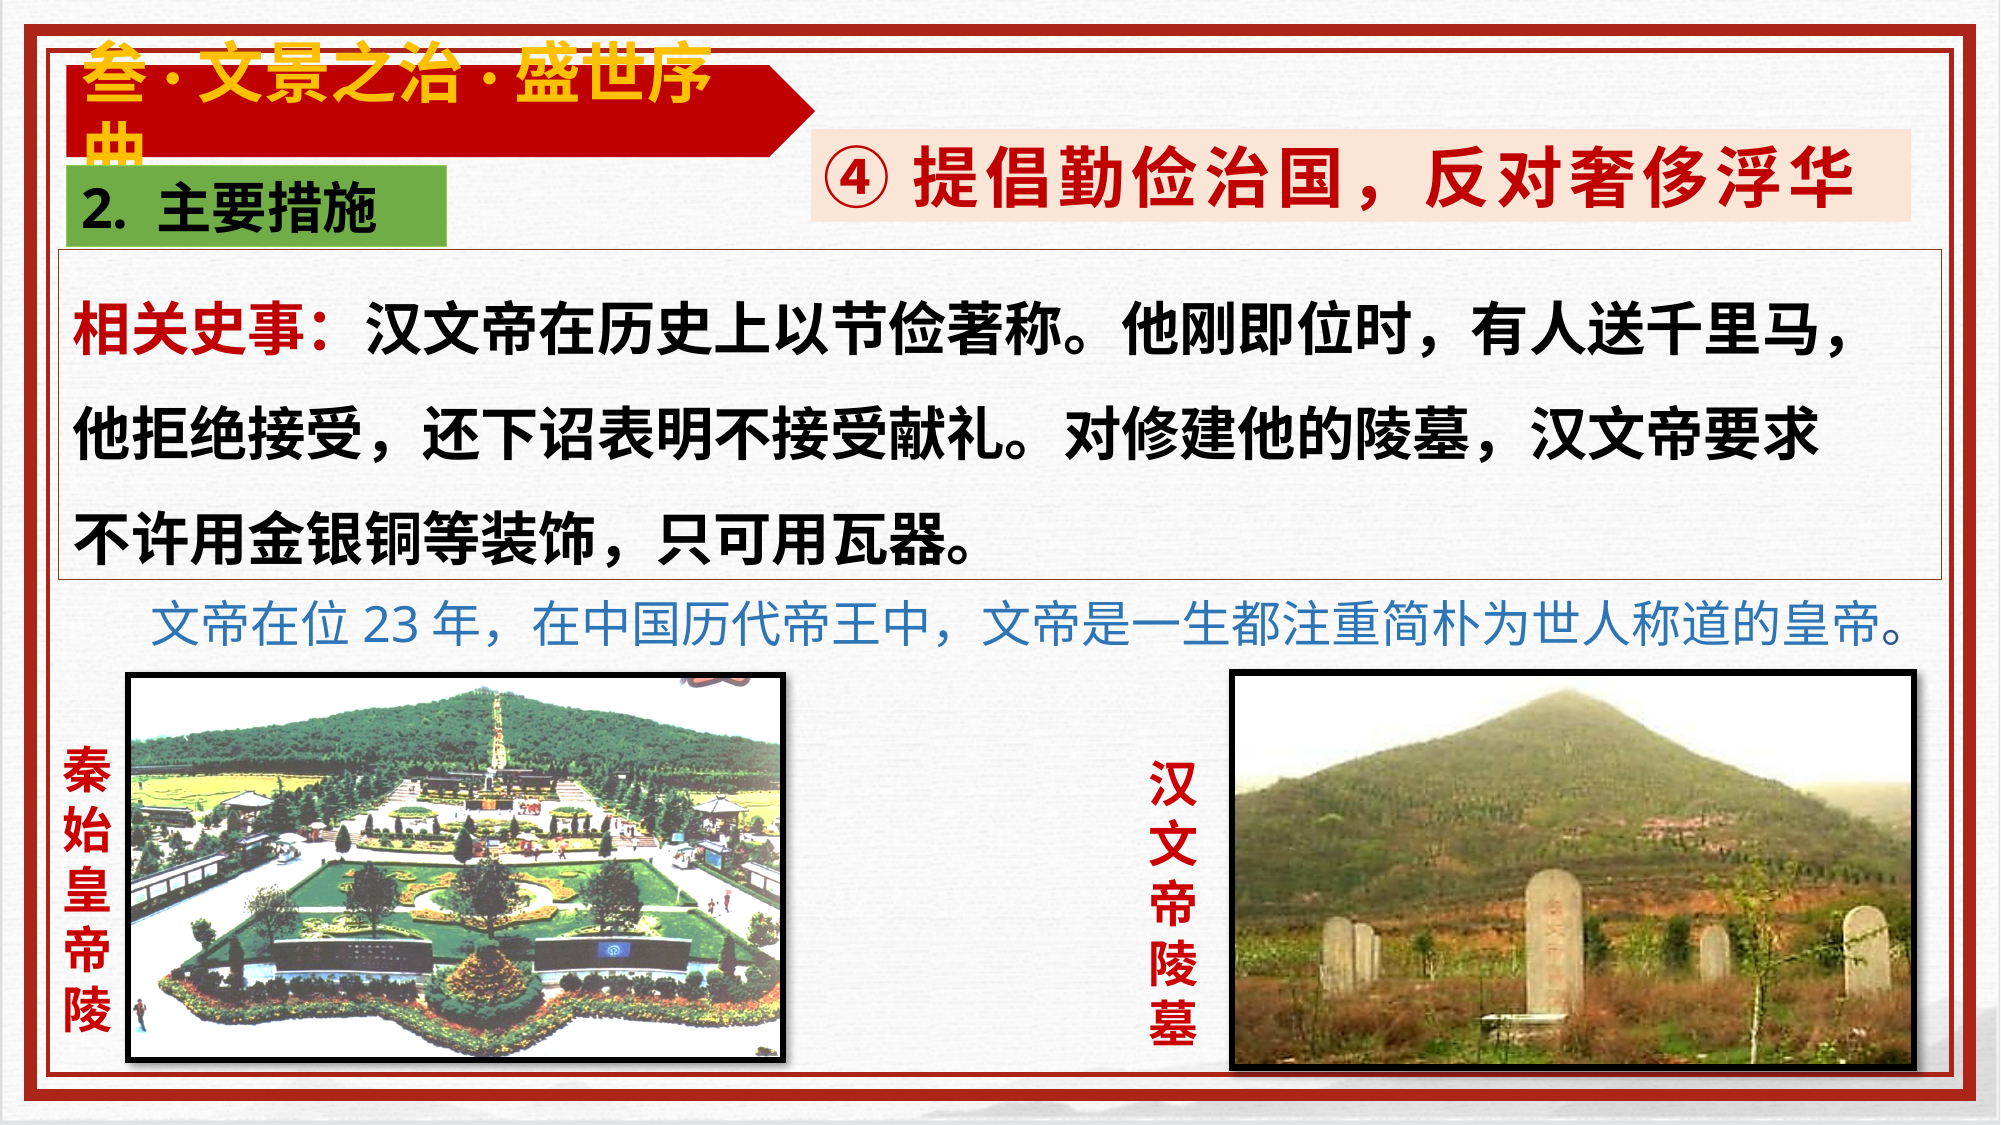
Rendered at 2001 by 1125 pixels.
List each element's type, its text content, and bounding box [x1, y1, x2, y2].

text_box 文帝在位23年，在中国历代帝王中，文帝是一生都注重简朴为世人称道的皇帝。 [135, 584, 2000, 660]
text_box [47, 50, 1953, 1075]
text_box 相关史事：汉文帝在历史上以节俭著称。他刚即位时，有人送千里马， 他拒绝接受，还下诏表明不接受献礼。对修建他的陵墓，汉文帝要求 不许用金银铜等装饰，只可用瓦器。 [58, 249, 1942, 580]
text_box ④提倡勤俭治国，反对奢侈浮华 [810, 128, 1912, 222]
text_box 叁·文景之治·盛世序曲 [65, 64, 817, 159]
text_box 汉文帝陵墓 [1133, 744, 1220, 1038]
text_box [29, 29, 1970, 1096]
text_box 秦始皇帝陵 [48, 731, 131, 1024]
text_box 2. 主要措施 [66, 165, 447, 247]
picture [0, 0, 2001, 1125]
